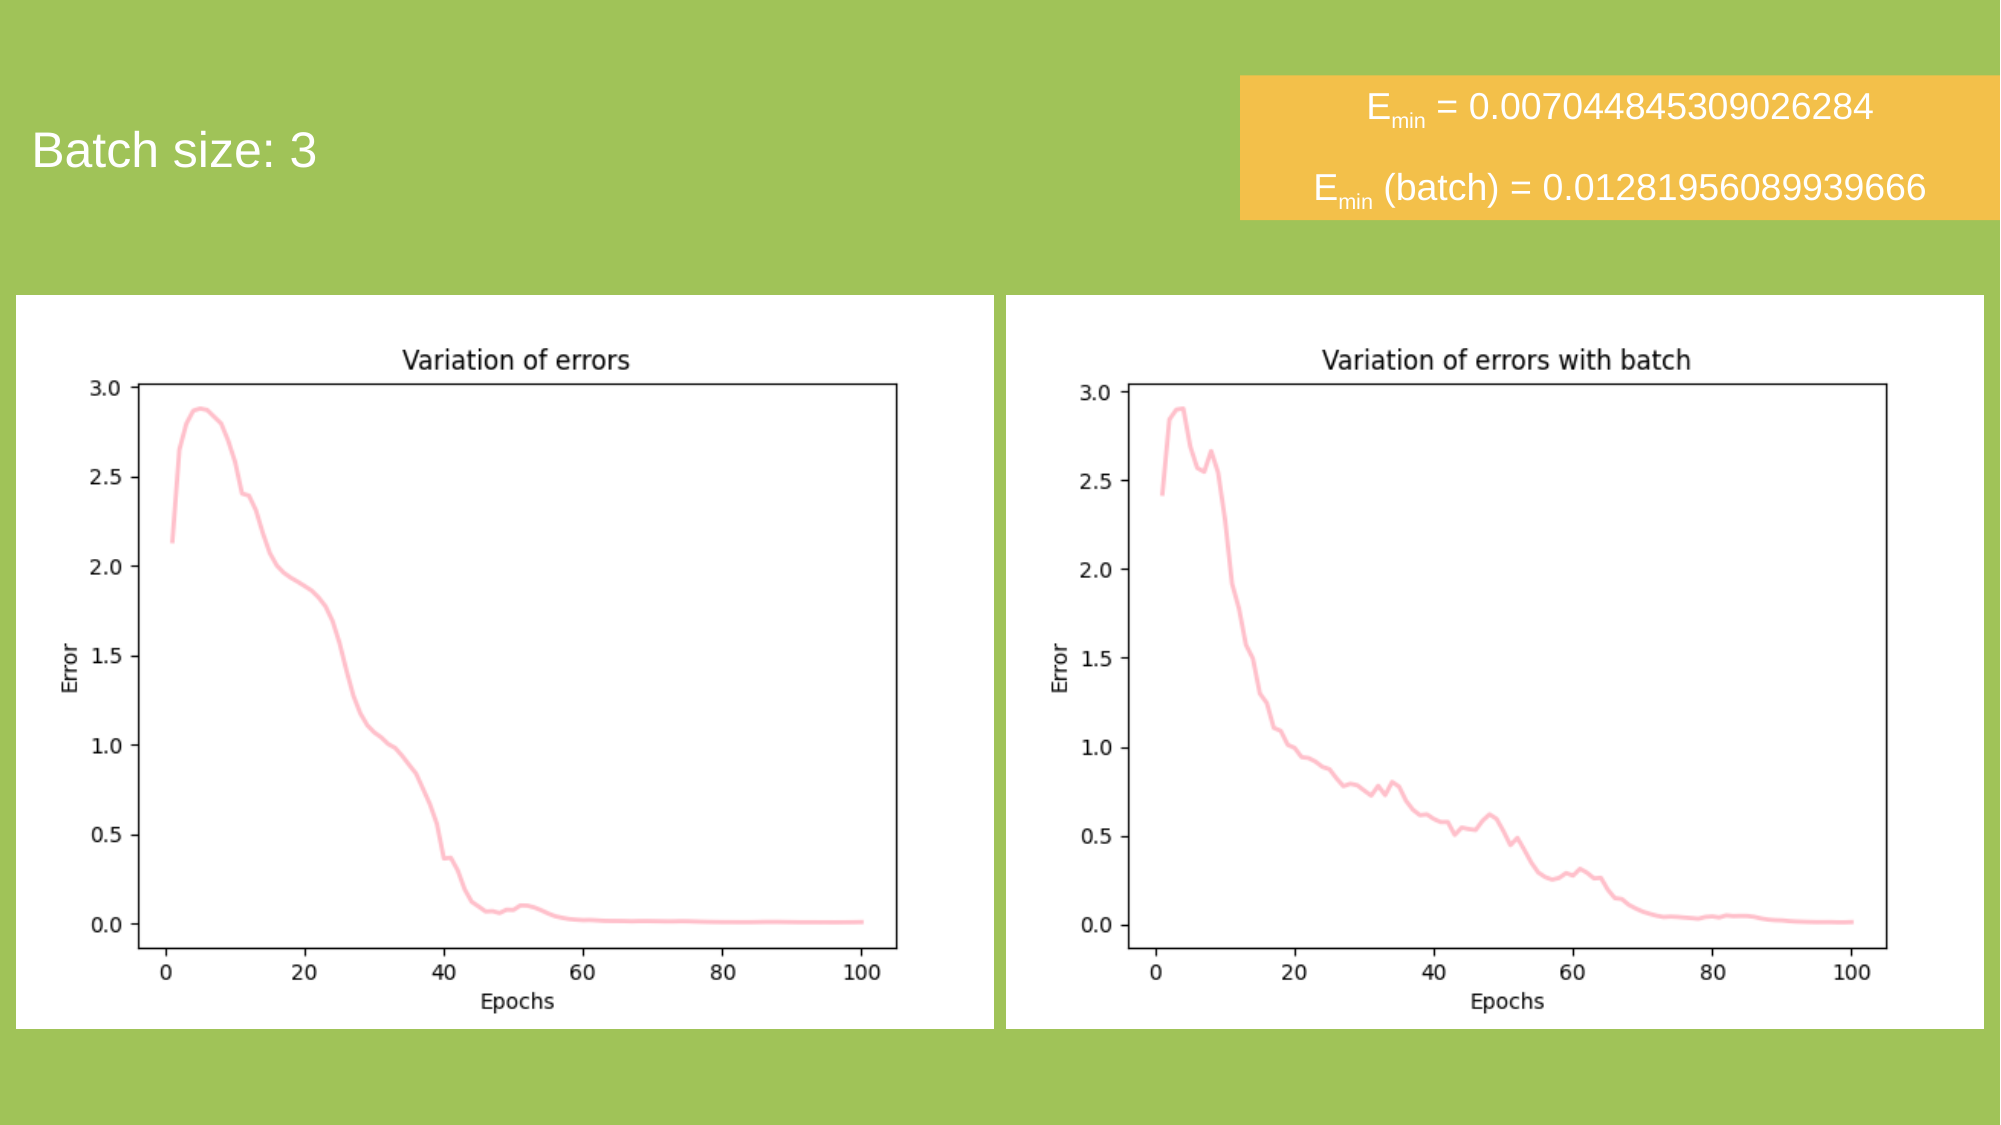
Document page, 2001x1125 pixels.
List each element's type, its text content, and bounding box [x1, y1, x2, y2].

text_box Batch size: 3 [16, 44, 615, 251]
text_box Emin = 0.007044845309026284 Emin (batch) = 0.01281956089939666 [1238, 73, 2000, 222]
text_box [0, 0, 2000, 1125]
picture [16, 295, 994, 1029]
picture [1006, 295, 1984, 1029]
